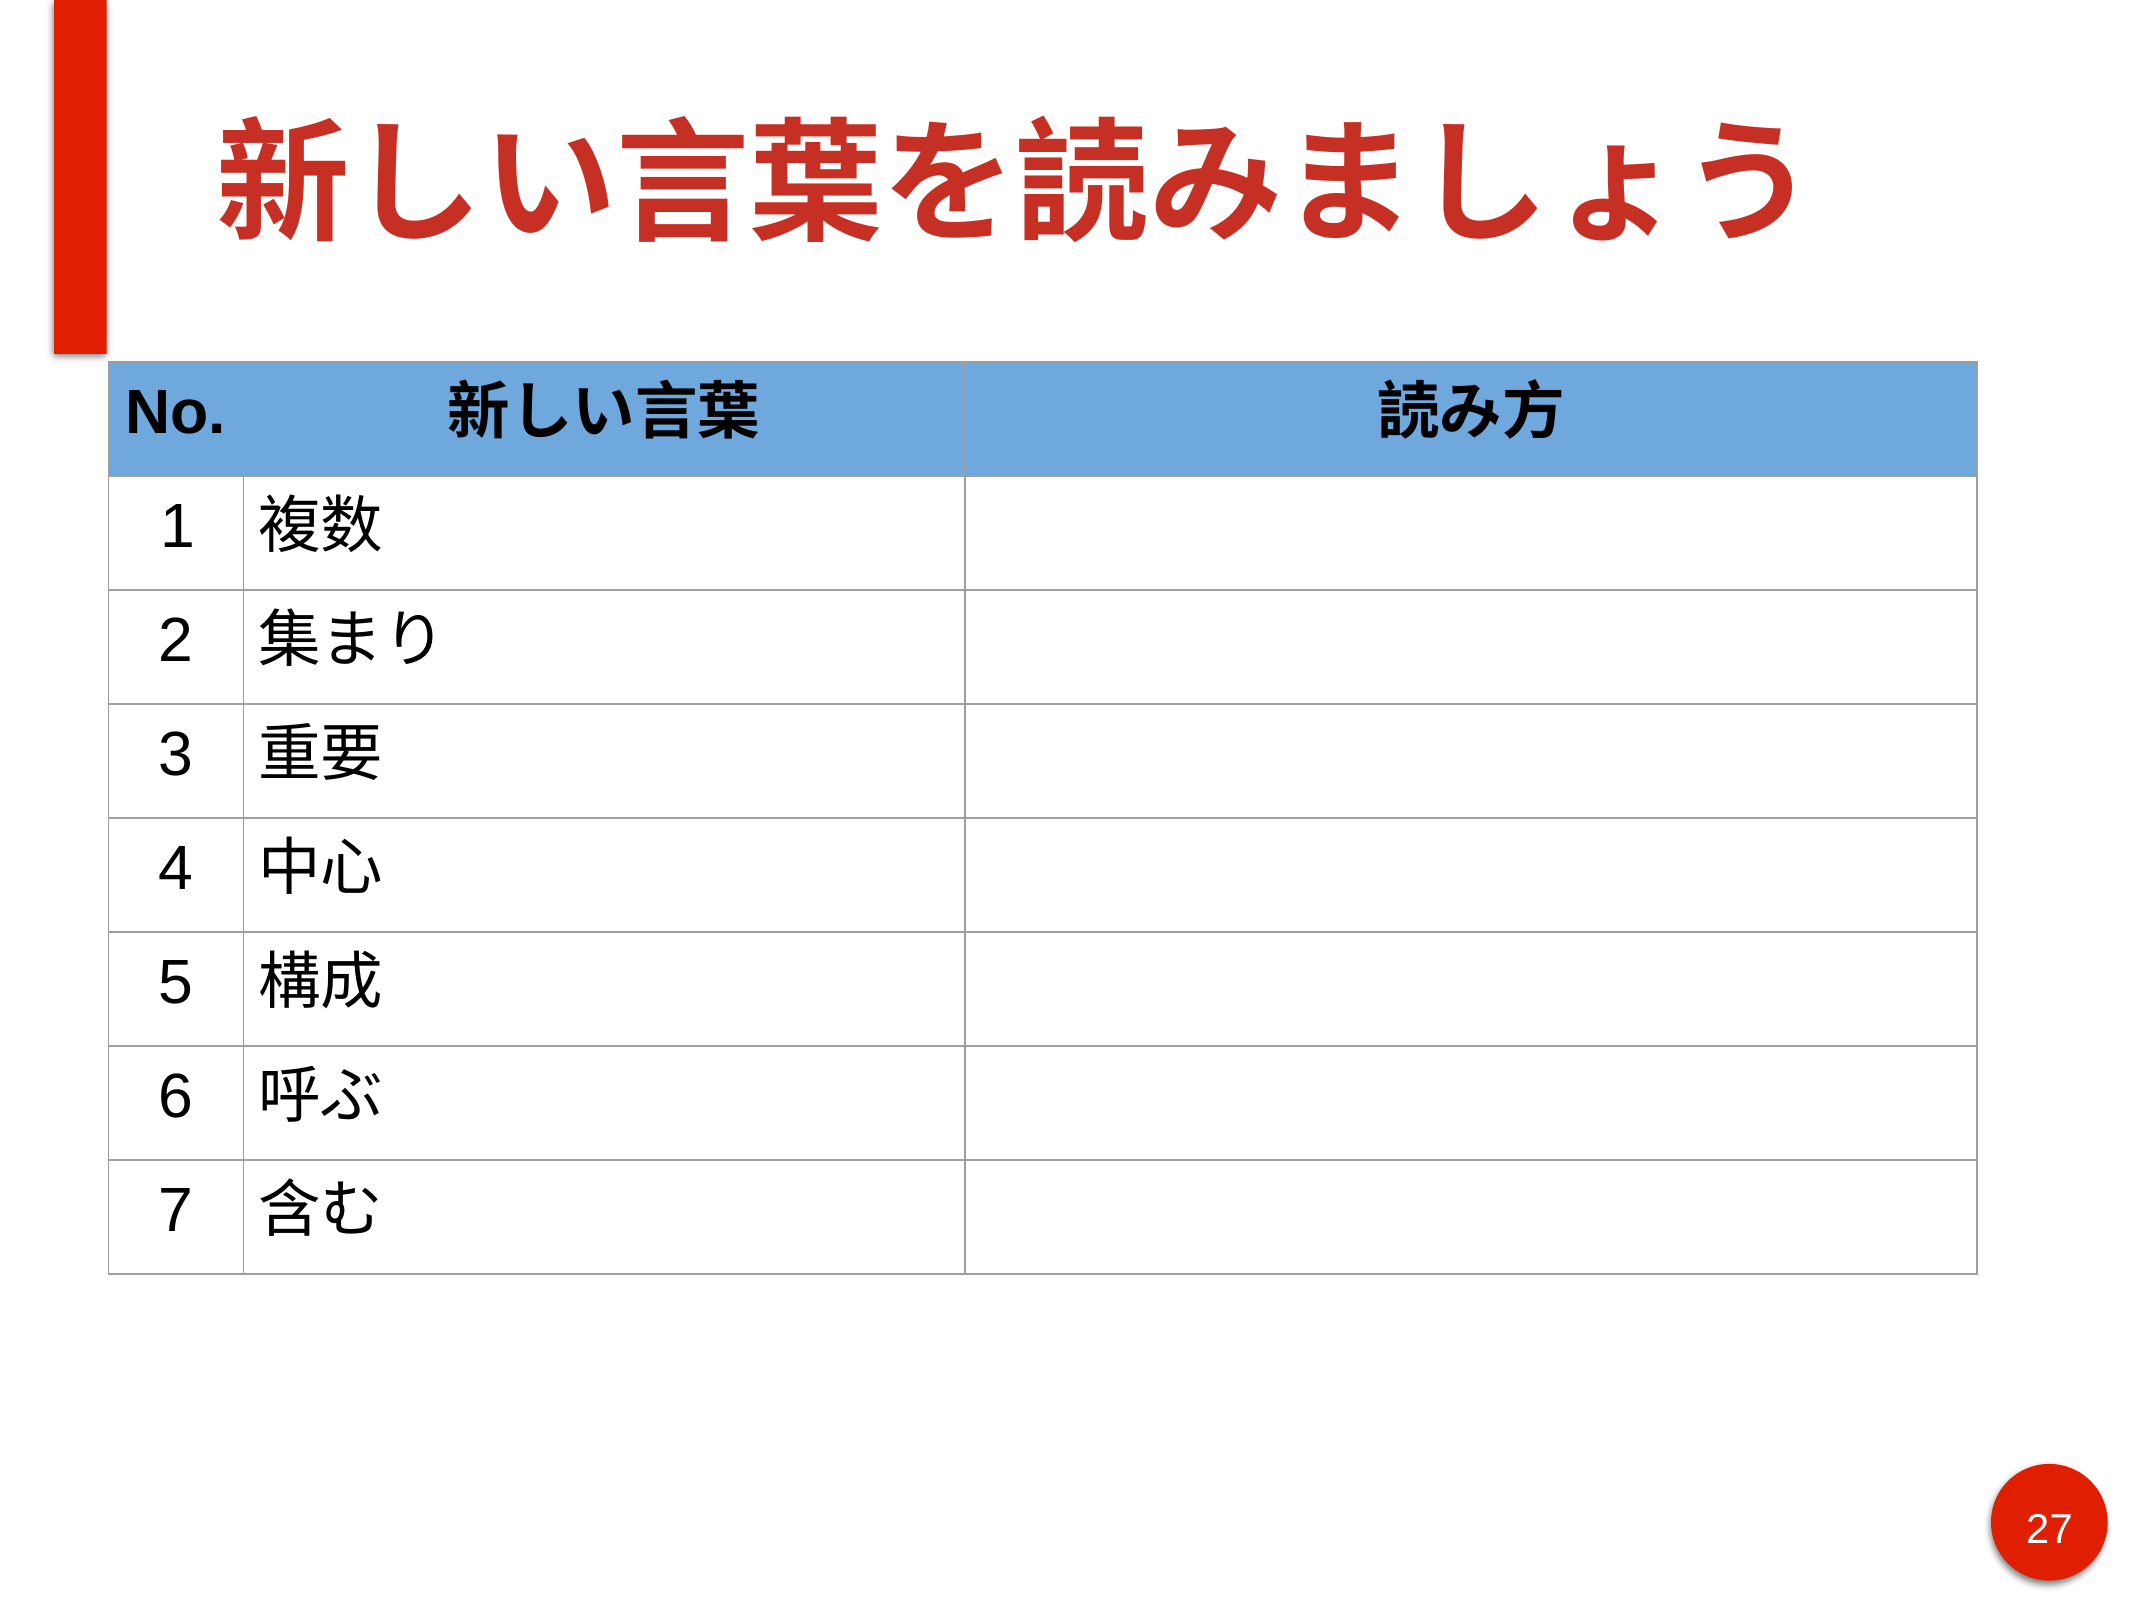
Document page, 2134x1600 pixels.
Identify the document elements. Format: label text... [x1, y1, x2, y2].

table_cell 集まり [244, 591, 964, 703]
table_cell [966, 705, 1976, 817]
table_cell 5 [109, 933, 243, 1045]
table_cell 6 [109, 1047, 243, 1159]
table_cell 呼ぶ [244, 1047, 964, 1159]
title 新しい言葉を読みましょう [208, 18, 2030, 336]
table_cell [966, 1161, 1976, 1273]
table_cell 7 [109, 1161, 243, 1273]
table_cell 含む [244, 1161, 964, 1273]
slide_number 27 [2012, 1493, 2087, 1552]
table_cell 構成 [244, 933, 964, 1045]
table_cell [966, 591, 1976, 703]
table_header 読み方 [966, 363, 1976, 475]
table_cell [966, 1047, 1976, 1159]
table_cell [966, 477, 1976, 589]
table_cell 4 [109, 819, 243, 931]
table_cell 重要 [244, 705, 964, 817]
table_cell 中心 [244, 819, 964, 931]
table_header 新しい言葉 [244, 363, 964, 475]
table_cell 複数 [244, 477, 964, 589]
table_header No. [109, 363, 243, 475]
table_cell 1 [109, 477, 243, 589]
table_cell [966, 933, 1976, 1045]
table_cell 3 [109, 705, 243, 817]
table_cell 2 [109, 591, 243, 703]
table_cell [966, 819, 1976, 931]
